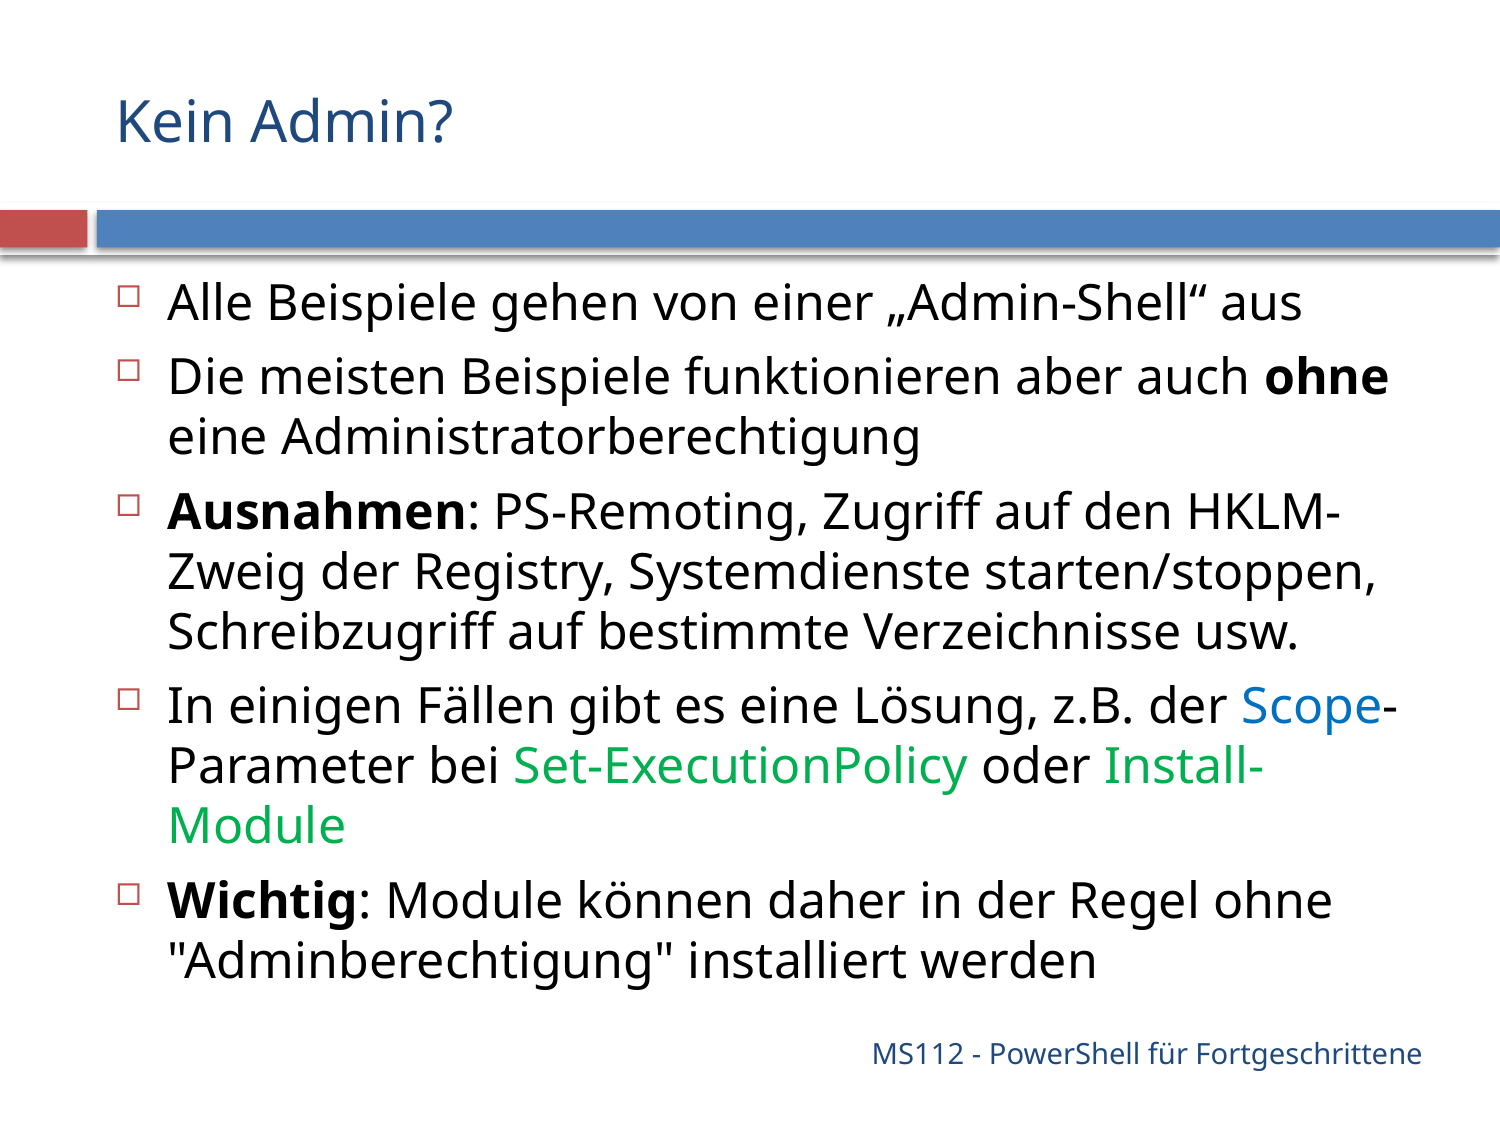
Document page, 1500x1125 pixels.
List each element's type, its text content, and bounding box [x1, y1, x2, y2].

list Alle Beispiele gehen von einer „Admin-Shell“ aus Die meisten Beispiele funktionieren aber auch ohne eine Administratorberechtigung Ausnahmen: PS-Remoting, Zugriff auf den HKLM-Zweig der Registry, Systemdienste starten/stoppen, Schreibzugriff auf bestimmte Verzeichnisse usw. In einigen Fällen gibt es eine Lösung, z.B. der Scope-Parameter bei Set-ExecutionPolicy oder Install-Module Wichtig: Module können daher in der Regel ohne "Adminberechtigung" installiert werden [100, 262, 1438, 1000]
title Kein Admin? [100, 37, 1438, 200]
footer MS112 - PowerShell für Fortgeschrittene [99, 1024, 1438, 1085]
